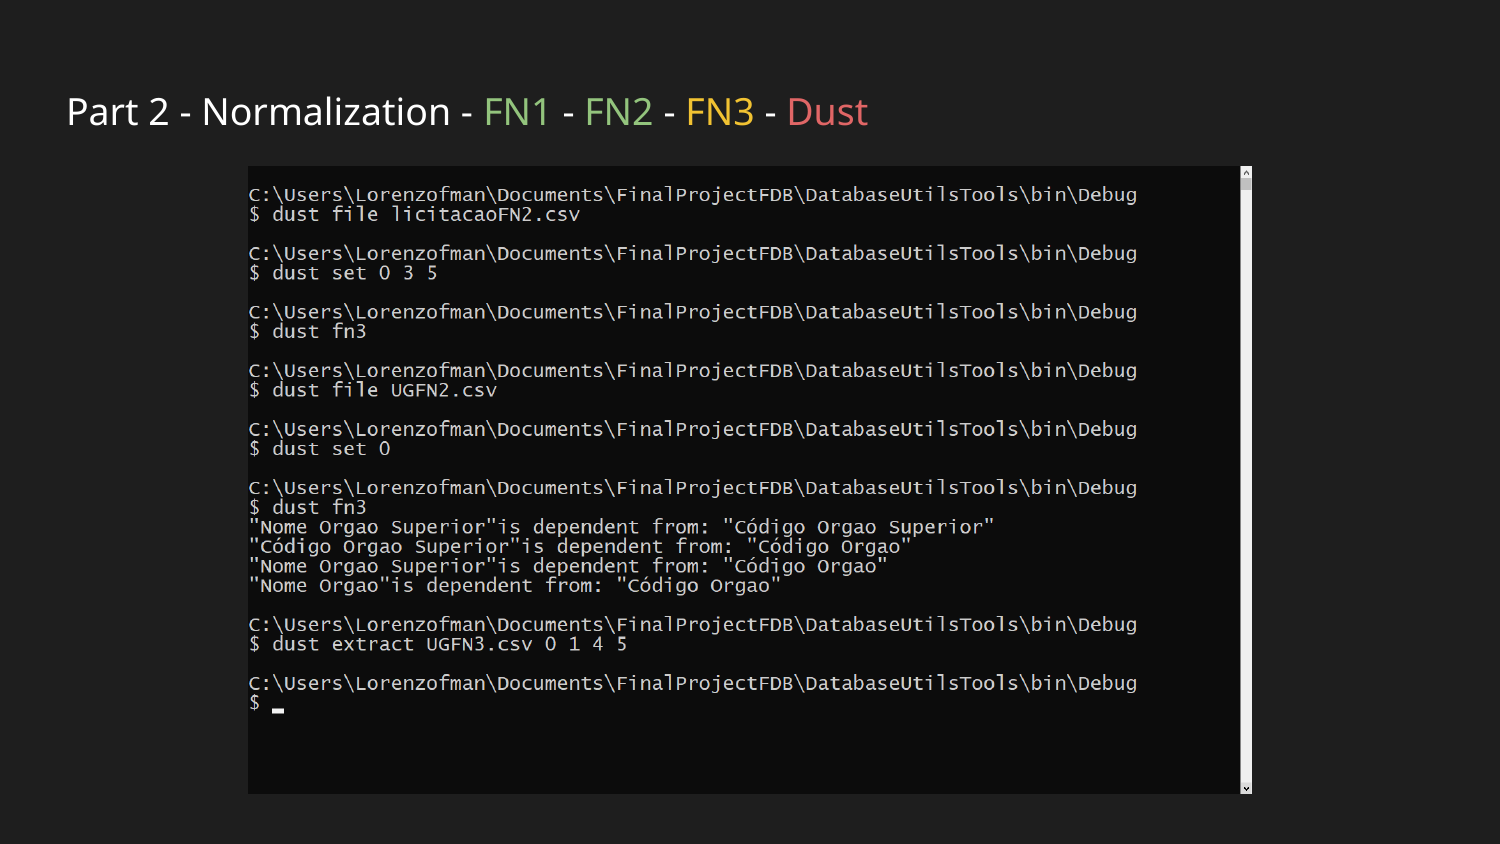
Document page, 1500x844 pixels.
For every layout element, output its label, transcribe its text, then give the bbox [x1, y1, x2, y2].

title Part 2 - Normalization - FN1 - FN2 - FN3 - Dust [51, 72, 1449, 167]
picture [248, 166, 1252, 794]
